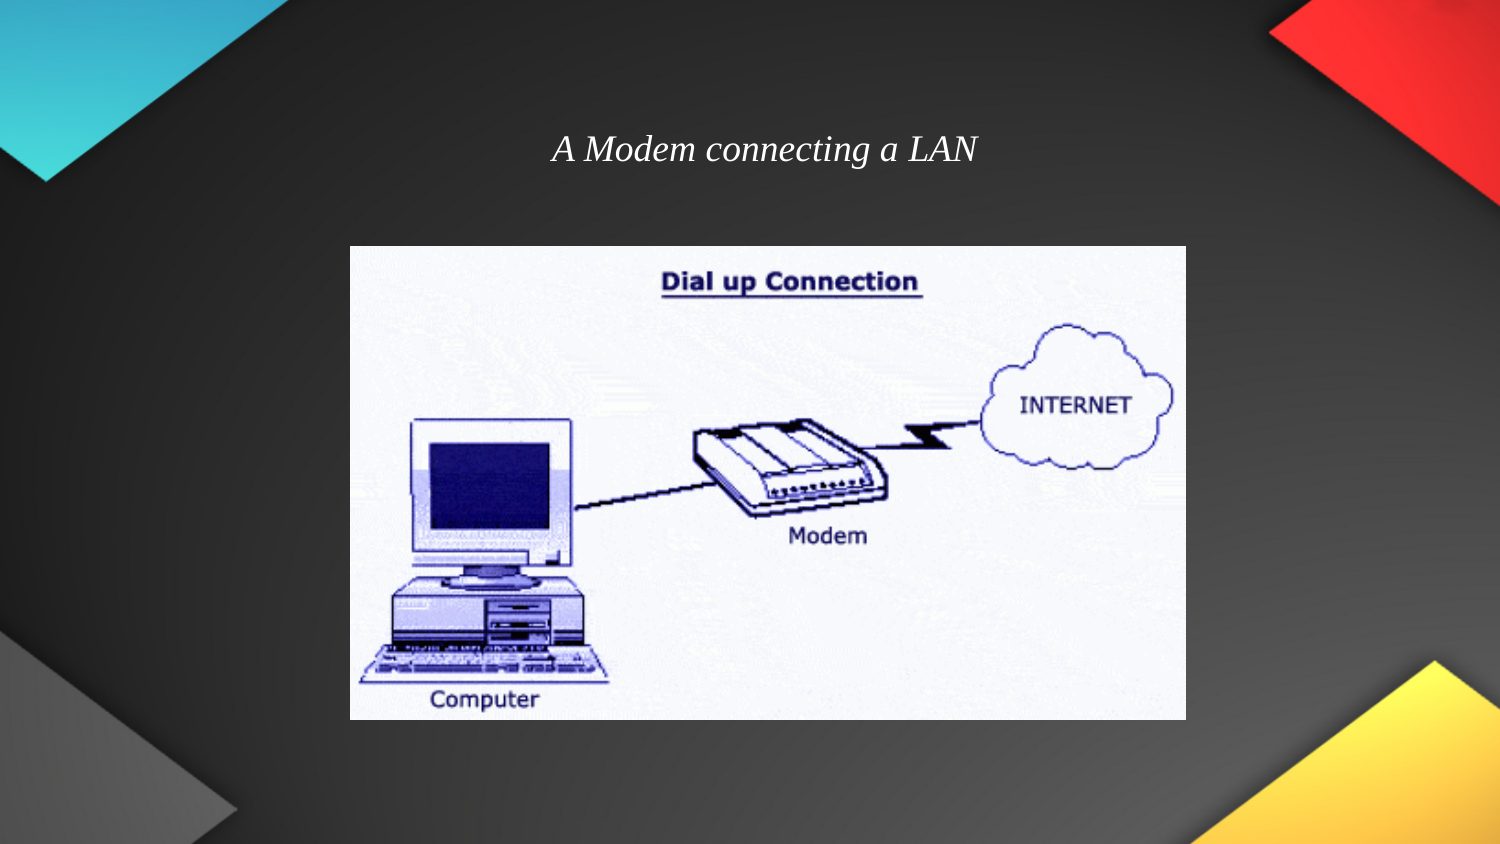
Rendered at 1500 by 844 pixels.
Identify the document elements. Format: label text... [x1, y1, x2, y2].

text_box A Modem connecting a LAN [549, 121, 1014, 169]
picture [0, 0, 1500, 844]
